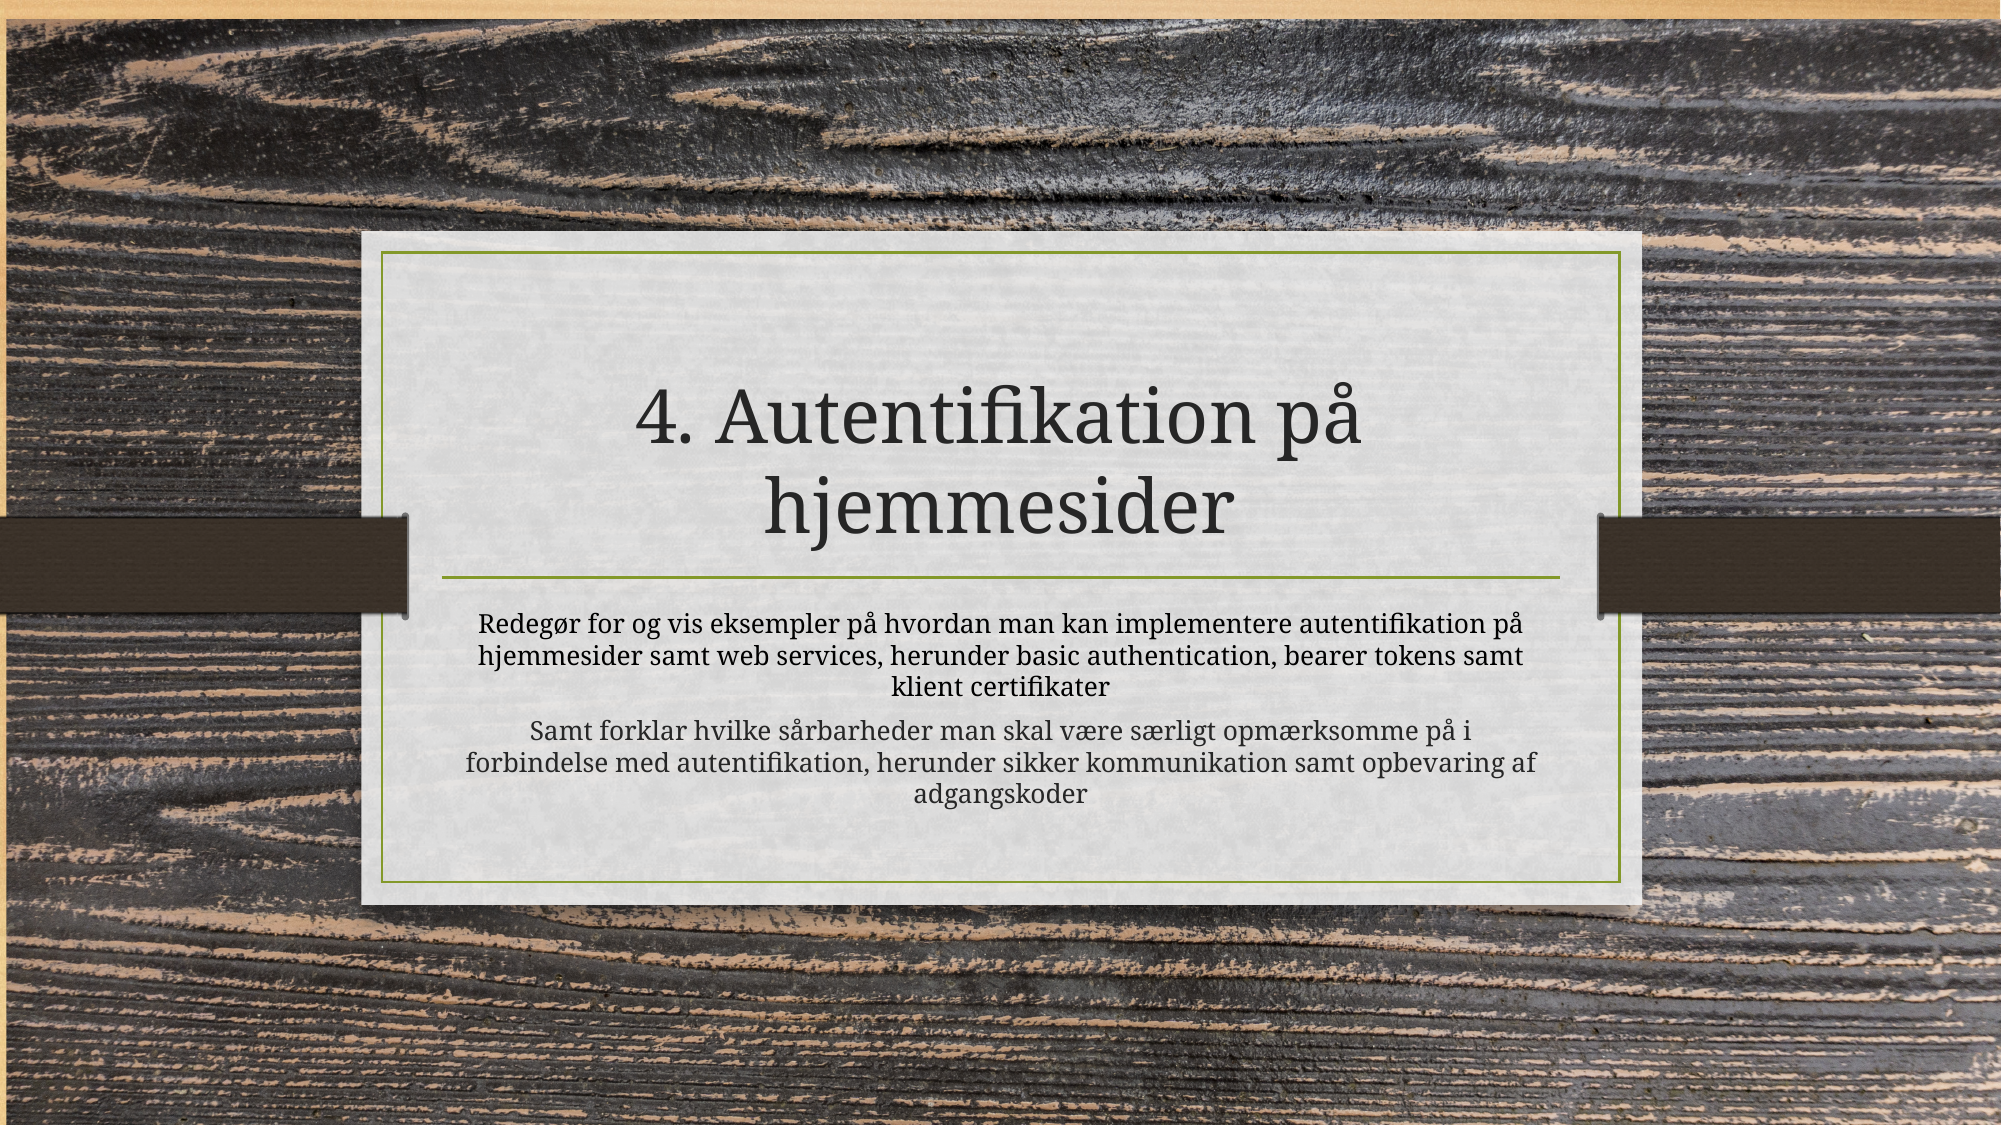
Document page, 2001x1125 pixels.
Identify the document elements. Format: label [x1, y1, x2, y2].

text_box [0, 512, 2000, 621]
picture [0, 0, 2001, 1125]
